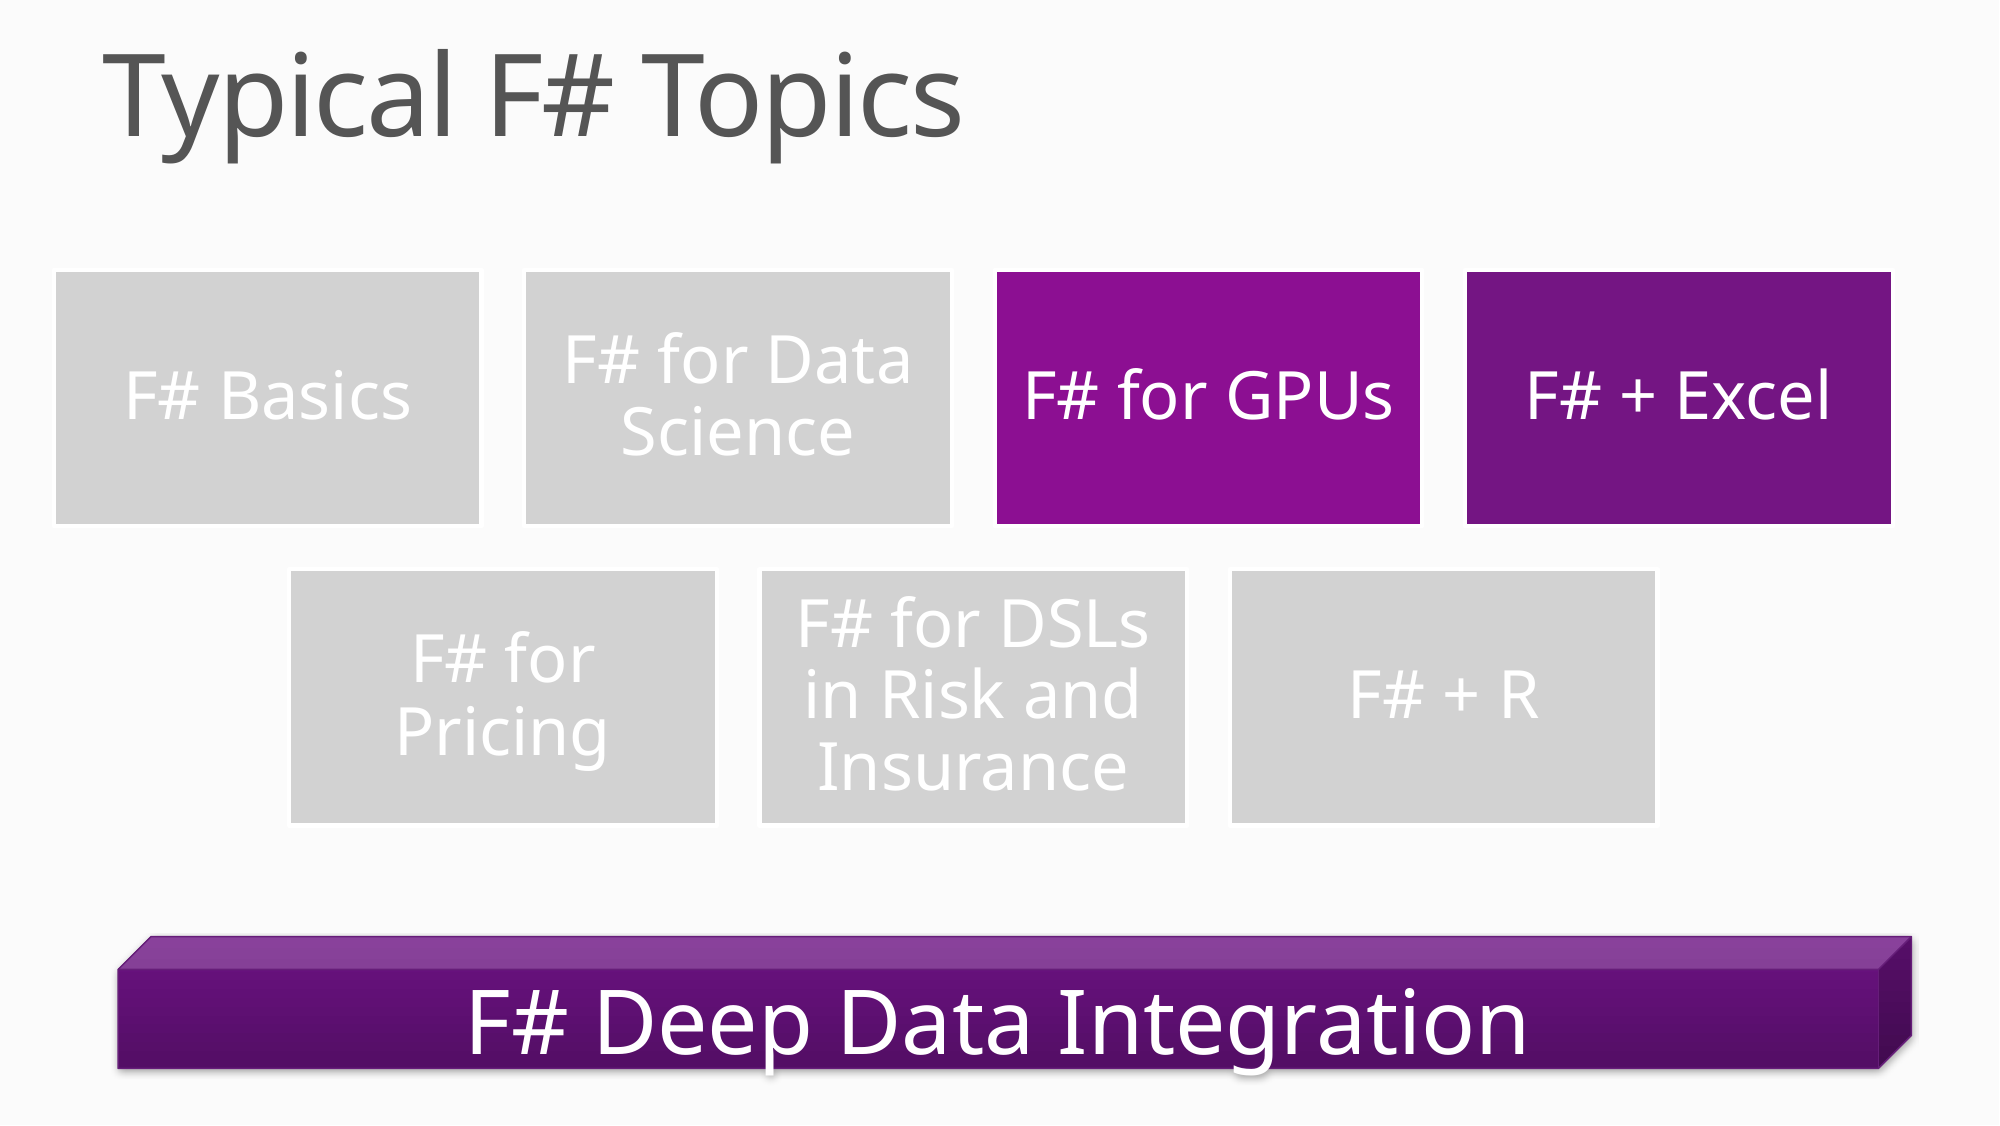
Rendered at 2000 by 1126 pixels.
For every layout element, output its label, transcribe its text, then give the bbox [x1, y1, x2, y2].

text_box F# Deep Data Integration [117, 935, 1913, 1070]
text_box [53, 201, 1894, 894]
title Typical F# Topics [102, 37, 1897, 162]
